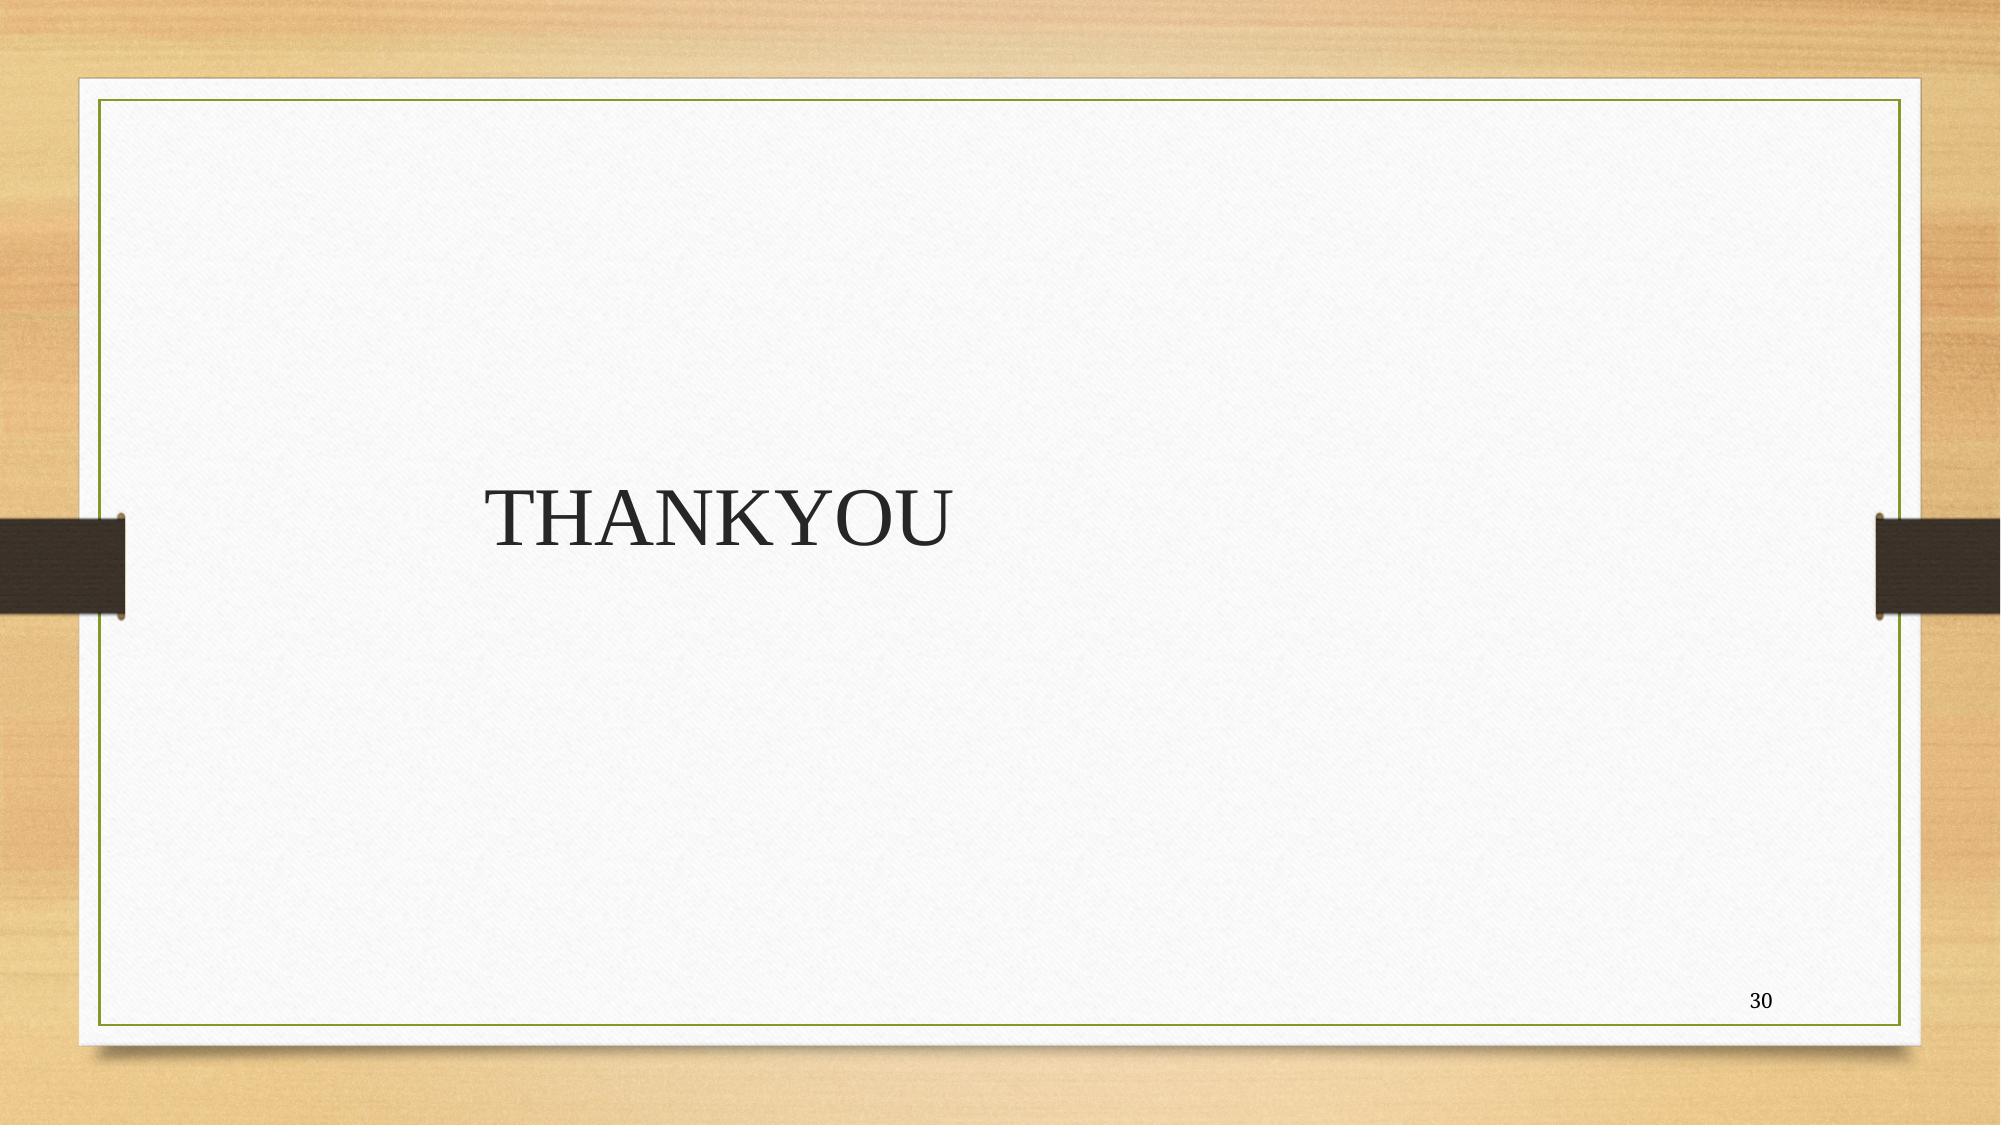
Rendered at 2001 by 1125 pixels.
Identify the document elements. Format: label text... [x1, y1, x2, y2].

slide_number 30 [1698, 979, 1788, 1025]
picture [0, 0, 2001, 1125]
title THANKYOU [469, 105, 1389, 1019]
